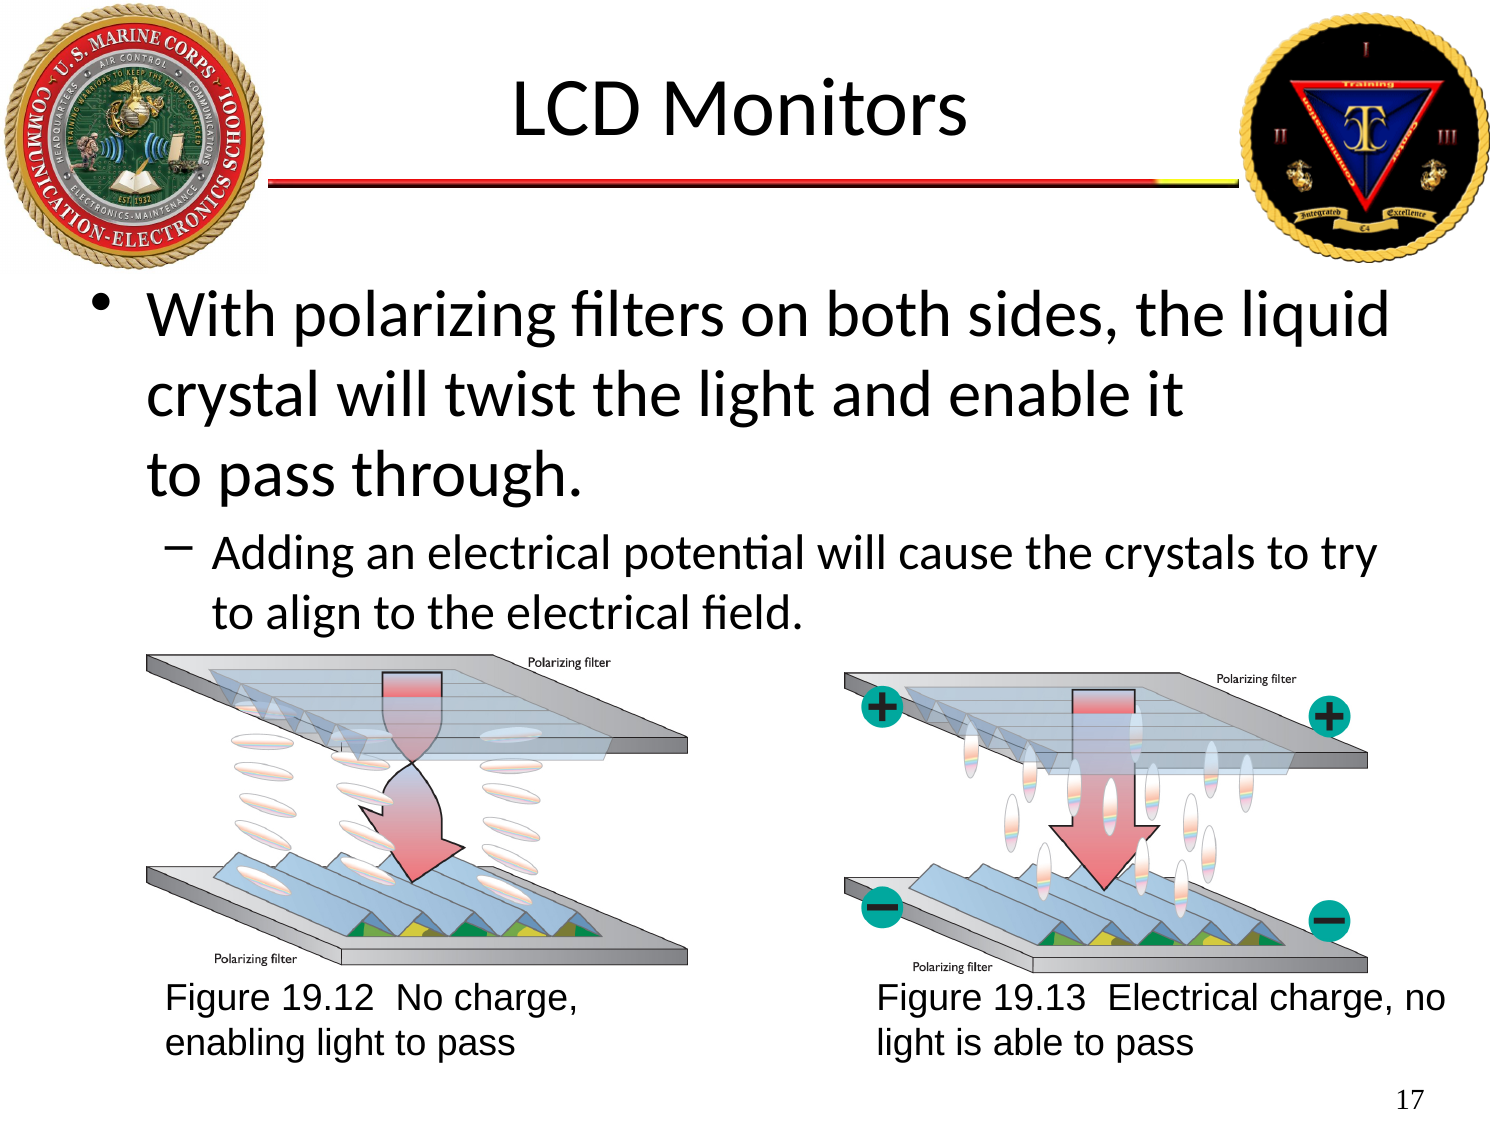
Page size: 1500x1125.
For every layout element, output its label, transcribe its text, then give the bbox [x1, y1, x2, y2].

picture [146, 654, 688, 967]
title LCD Monitors [75, 45, 1425, 233]
picture [0, 0, 268, 274]
text_box Figure 19.13 Electrical charge, no light is able to pass [861, 965, 1500, 1071]
list With polarizing filters on both sides, the liquid crystal will twist the light and enable it to pass through. Adding an electrical potential will cause the crystals to try to align to the electrical field. [75, 262, 1425, 1005]
text_box Figure 19.12 No charge, enabling light to pass [150, 965, 713, 1071]
picture [844, 672, 1368, 974]
picture [1239, 12, 1490, 263]
